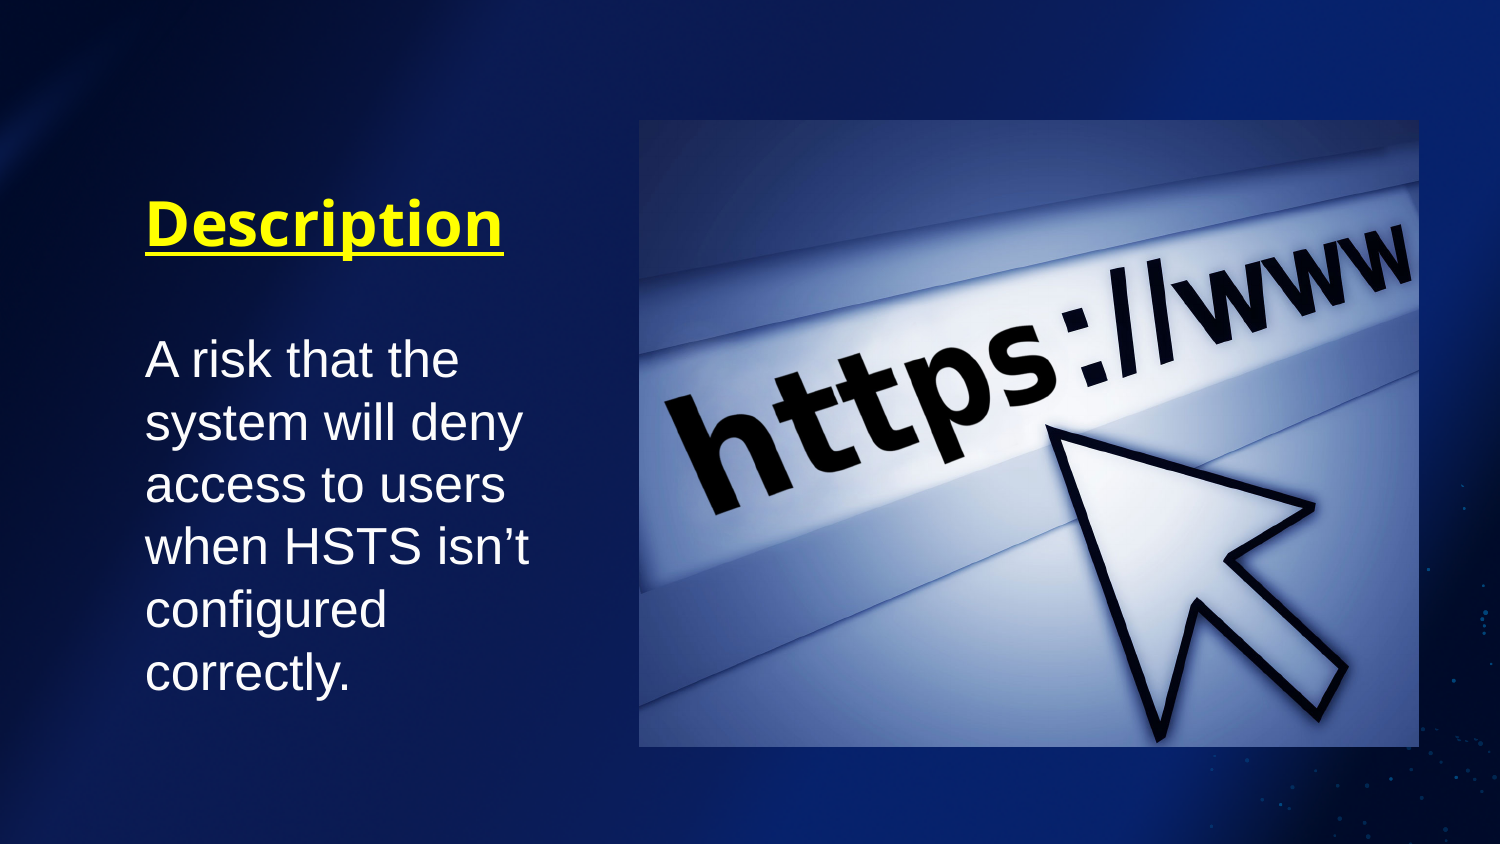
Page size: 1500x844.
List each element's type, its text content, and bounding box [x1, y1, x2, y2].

text_box A risk that the system will deny access to users when HSTS isn’t configured correctly. [129, 310, 622, 716]
title Description [129, 169, 634, 264]
picture [0, 0, 1500, 844]
